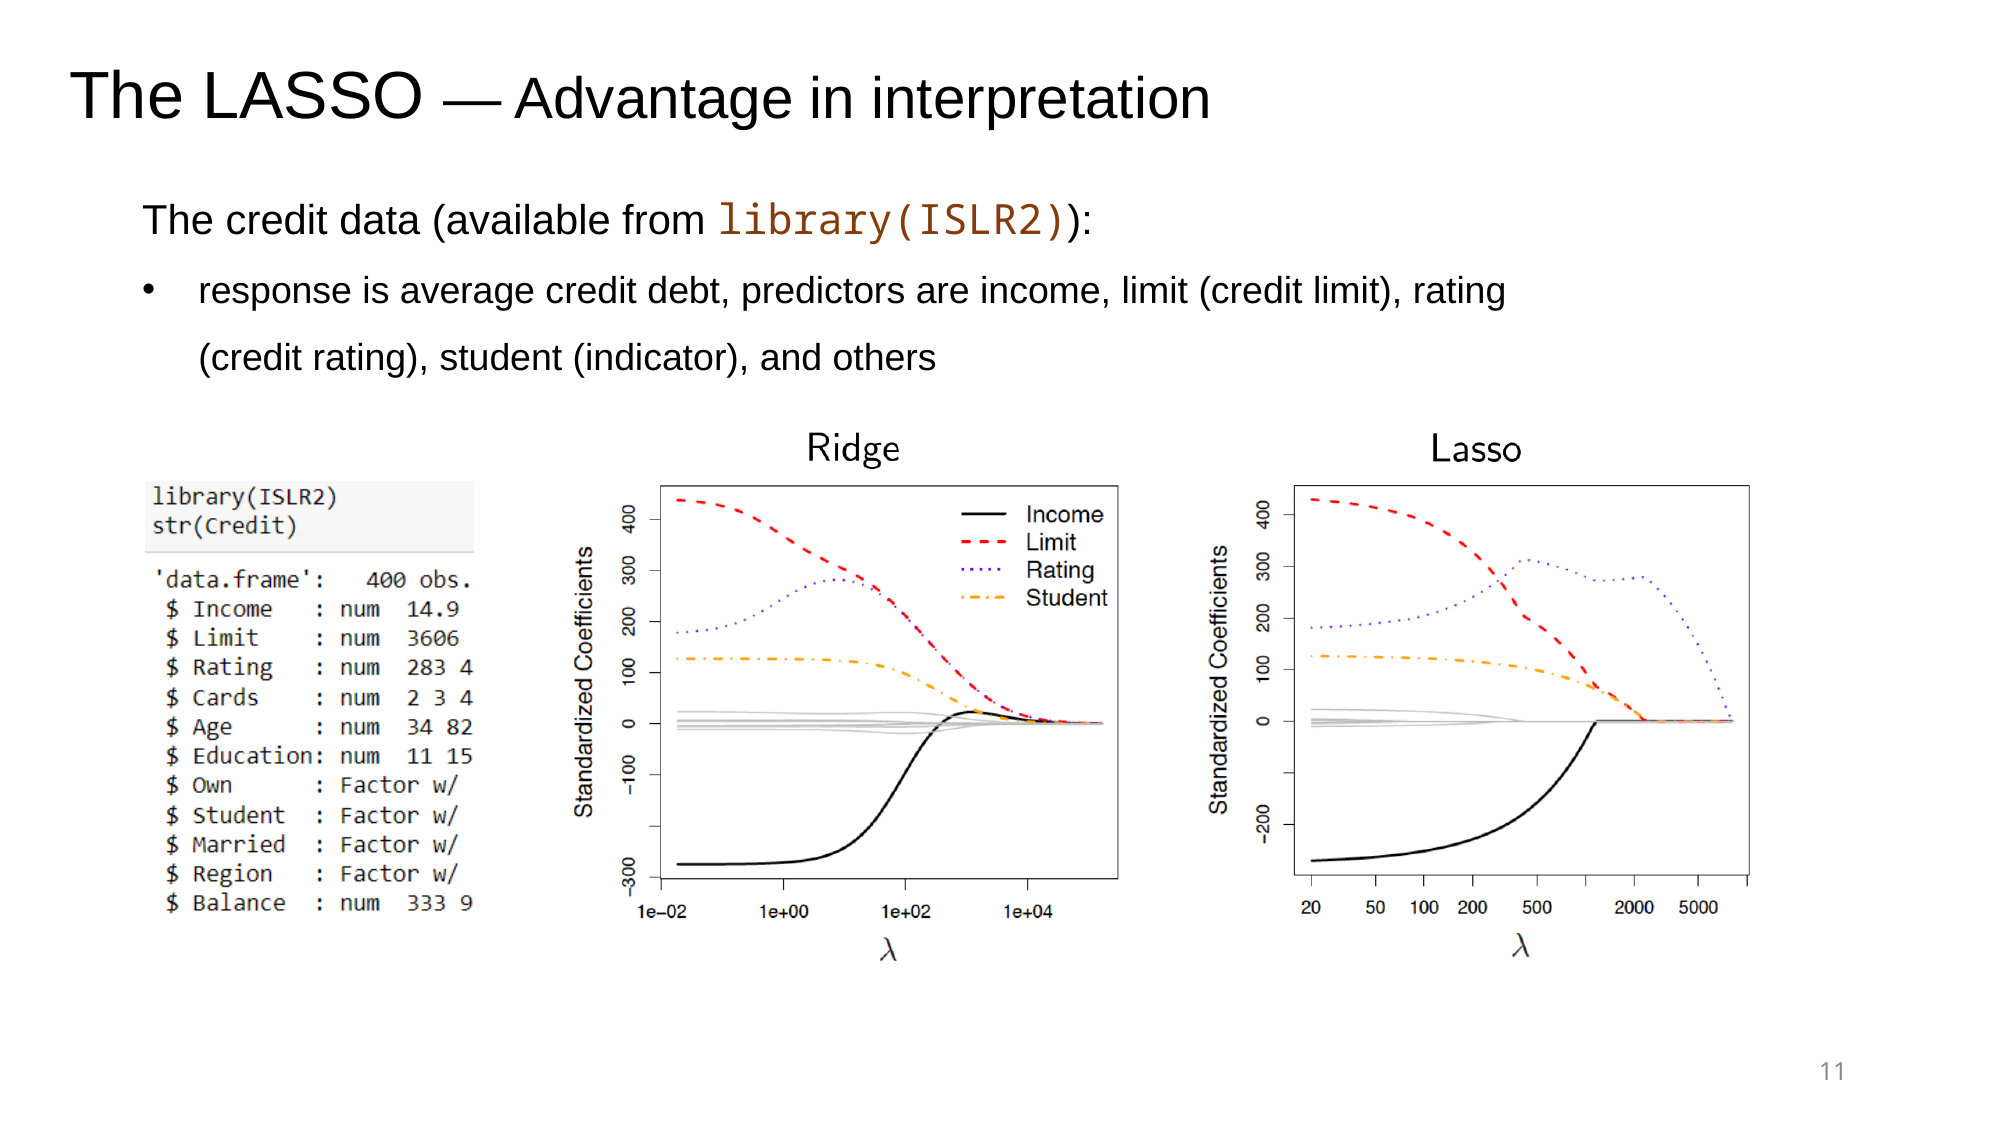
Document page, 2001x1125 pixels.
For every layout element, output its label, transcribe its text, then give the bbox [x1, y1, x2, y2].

picture [539, 419, 1135, 964]
picture [1200, 414, 1763, 964]
text_box The credit data (available from library(ISLR2)): response is average credit debt, predictors are income, limit (credit limit), rating (credit rating), student (indicator), and others [127, 160, 1629, 386]
picture [145, 481, 474, 926]
text_box The LASSO — Advantage in interpretation [67, 9, 1859, 132]
slide_number 11 [1412, 1042, 1863, 1103]
